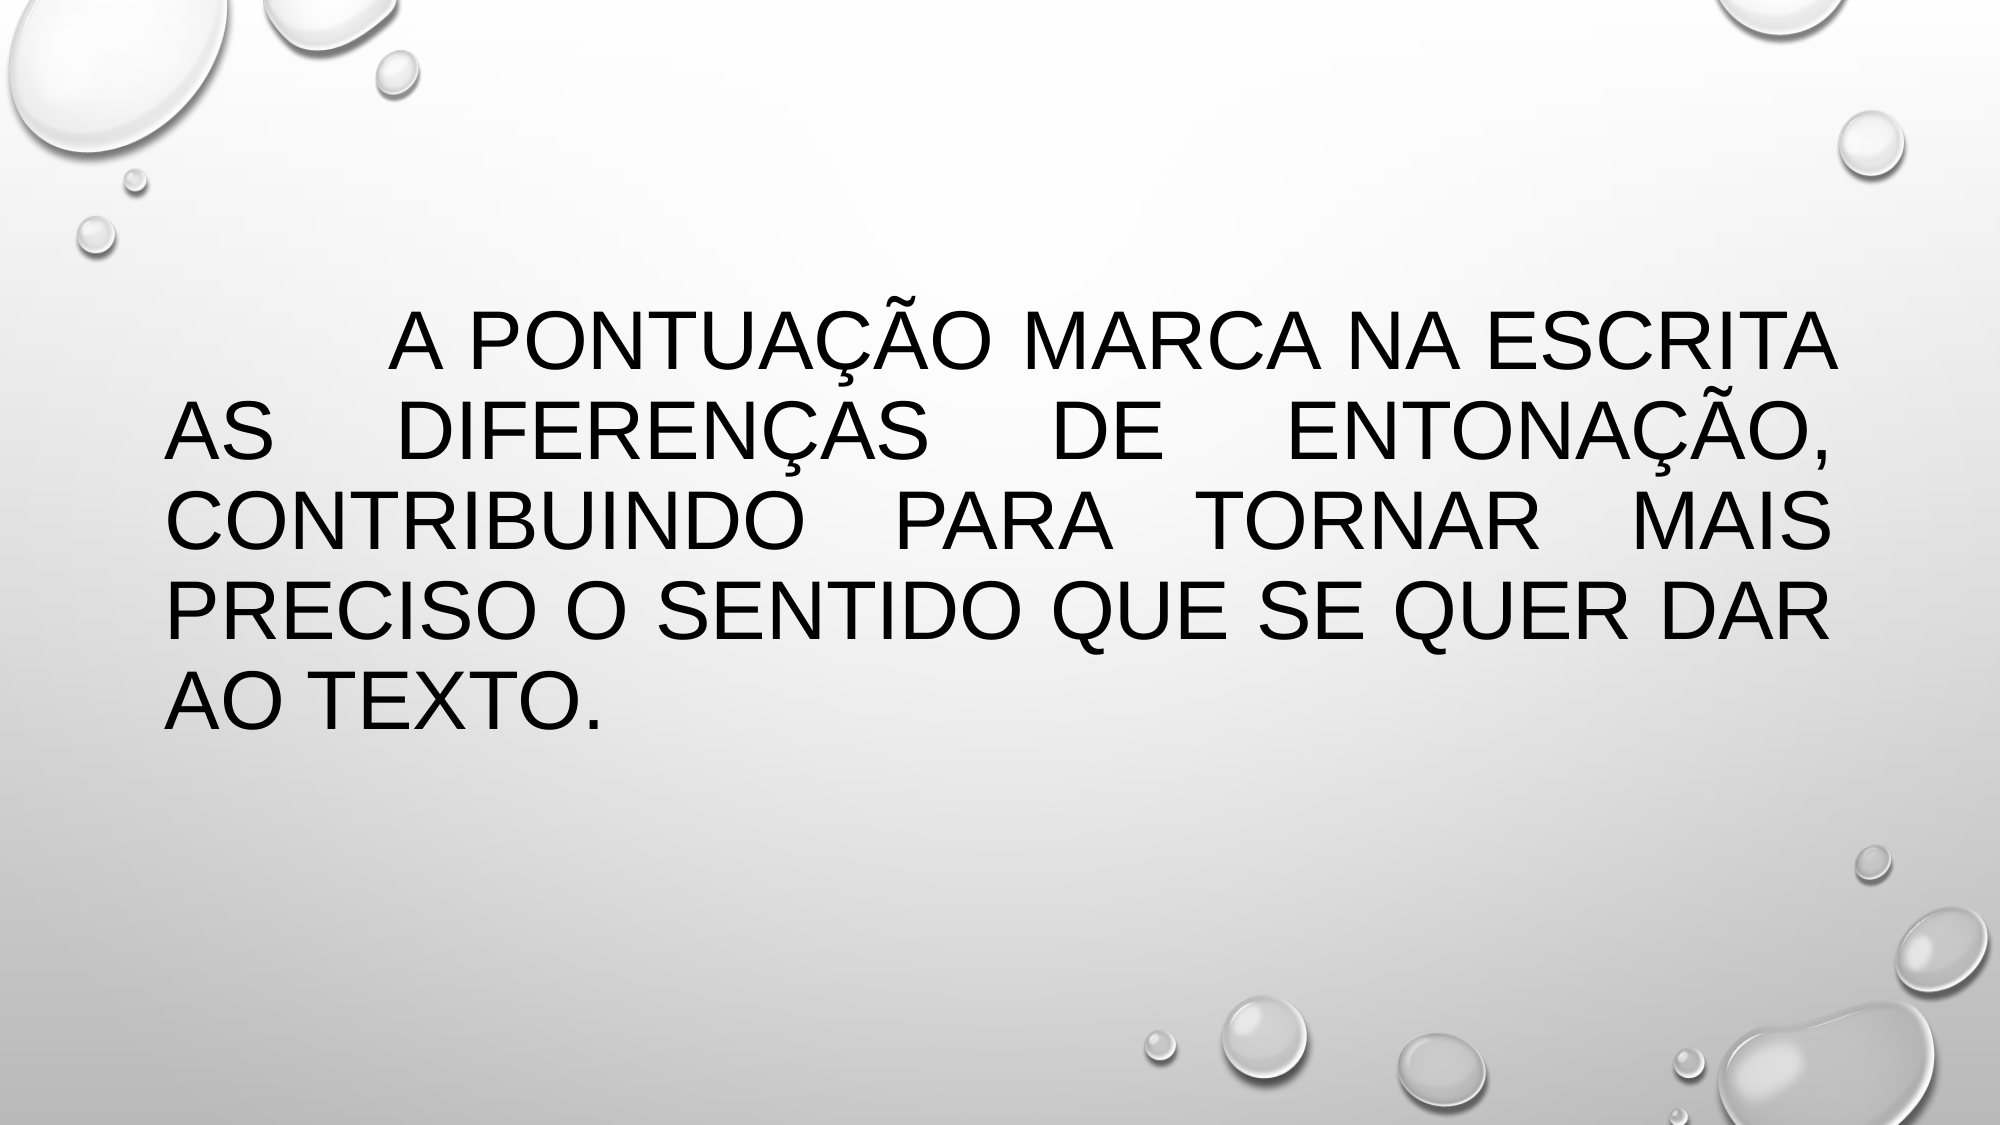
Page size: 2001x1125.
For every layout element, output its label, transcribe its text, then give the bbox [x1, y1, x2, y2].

picture [0, 0, 2000, 1125]
title a pontuação marca na escrita as diferenças de entonação, contribuindo para tornar mais preciso o sentido que se quer dar ao texto. [149, 101, 1851, 944]
